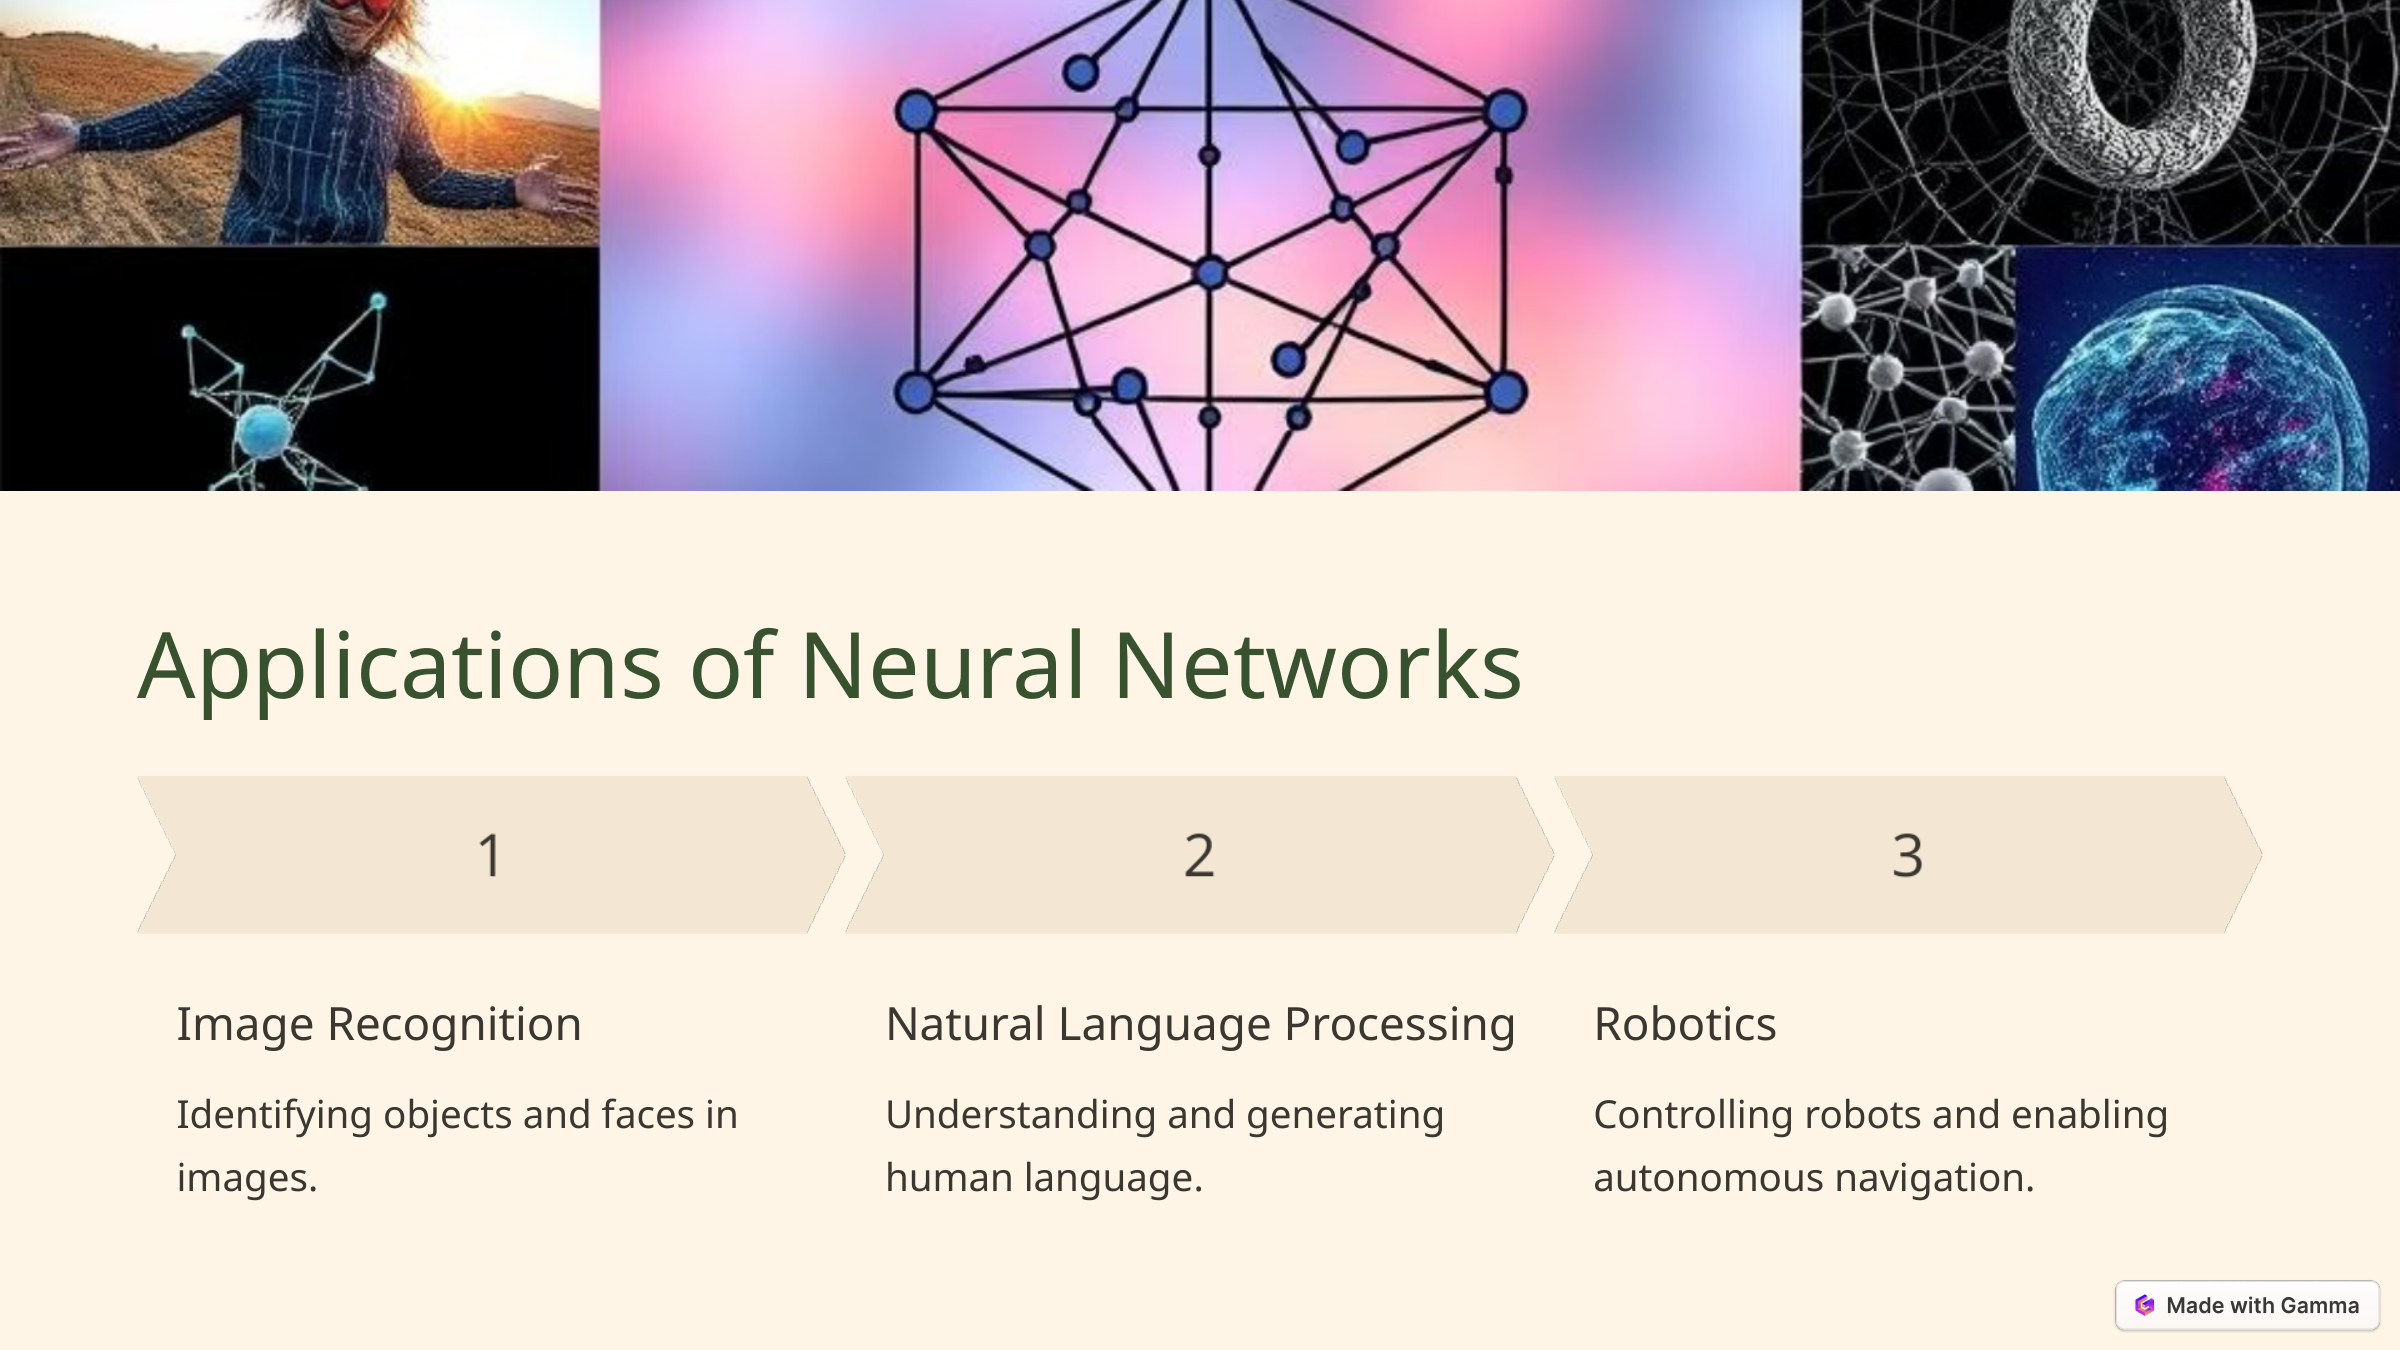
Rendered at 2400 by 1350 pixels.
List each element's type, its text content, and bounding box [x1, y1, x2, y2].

text_box Applications of Neural Networks [137, 602, 1527, 718]
picture [137, 776, 2263, 934]
text_box Natural Language Processing [885, 992, 1510, 1051]
text_box Understanding and generating human language. [885, 1073, 1515, 1200]
picture [0, 0, 2400, 491]
picture [2106, 1271, 2389, 1339]
text_box Identifying objects and faces in images. [176, 1073, 807, 1200]
text_box Controlling robots and enabling autonomous navigation. [1593, 1073, 2224, 1200]
text_box Image Recognition [176, 992, 639, 1051]
text_box Robotics [1593, 992, 2056, 1051]
